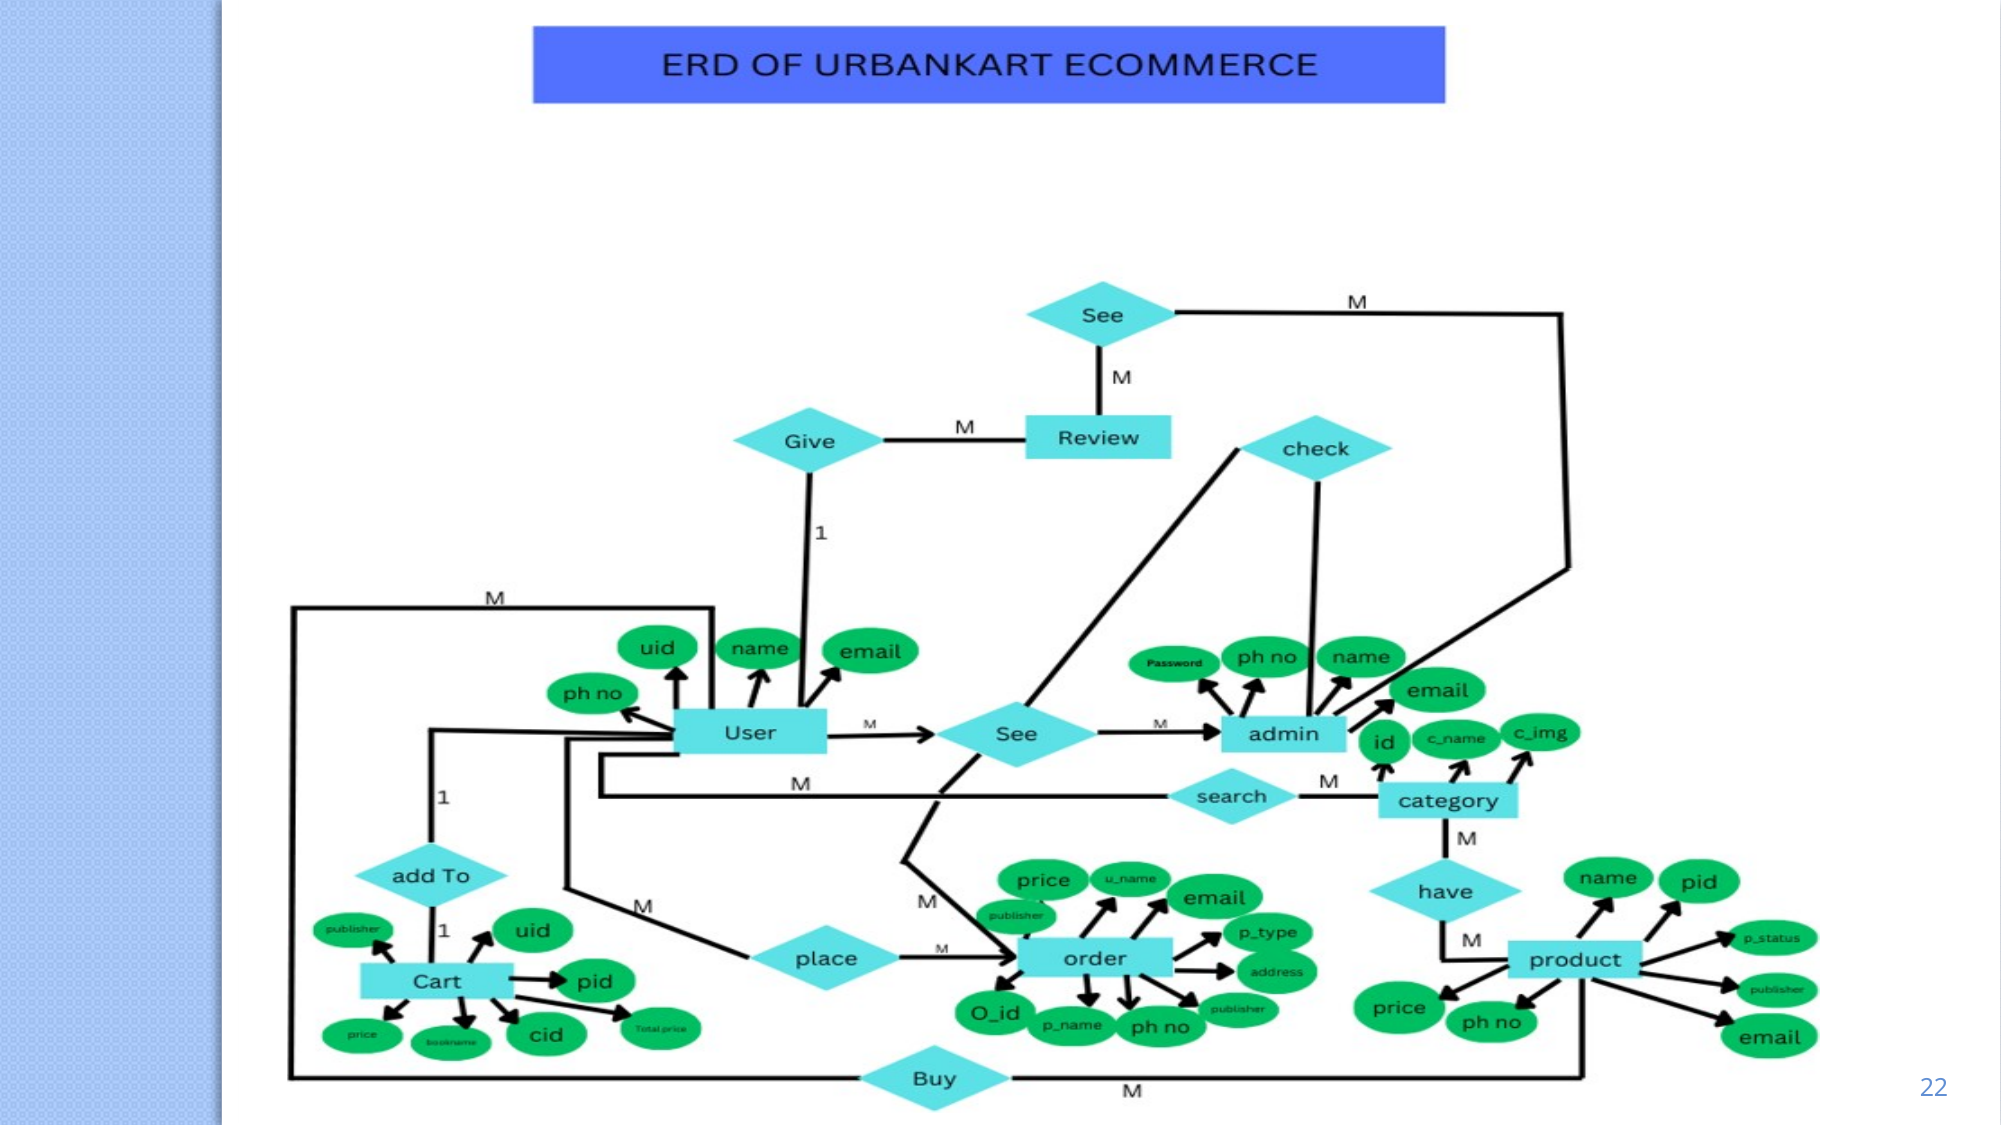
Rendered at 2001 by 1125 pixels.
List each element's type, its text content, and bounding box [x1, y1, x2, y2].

slide_number 22 [1883, 1034, 1984, 1113]
picture [287, 25, 1821, 1113]
